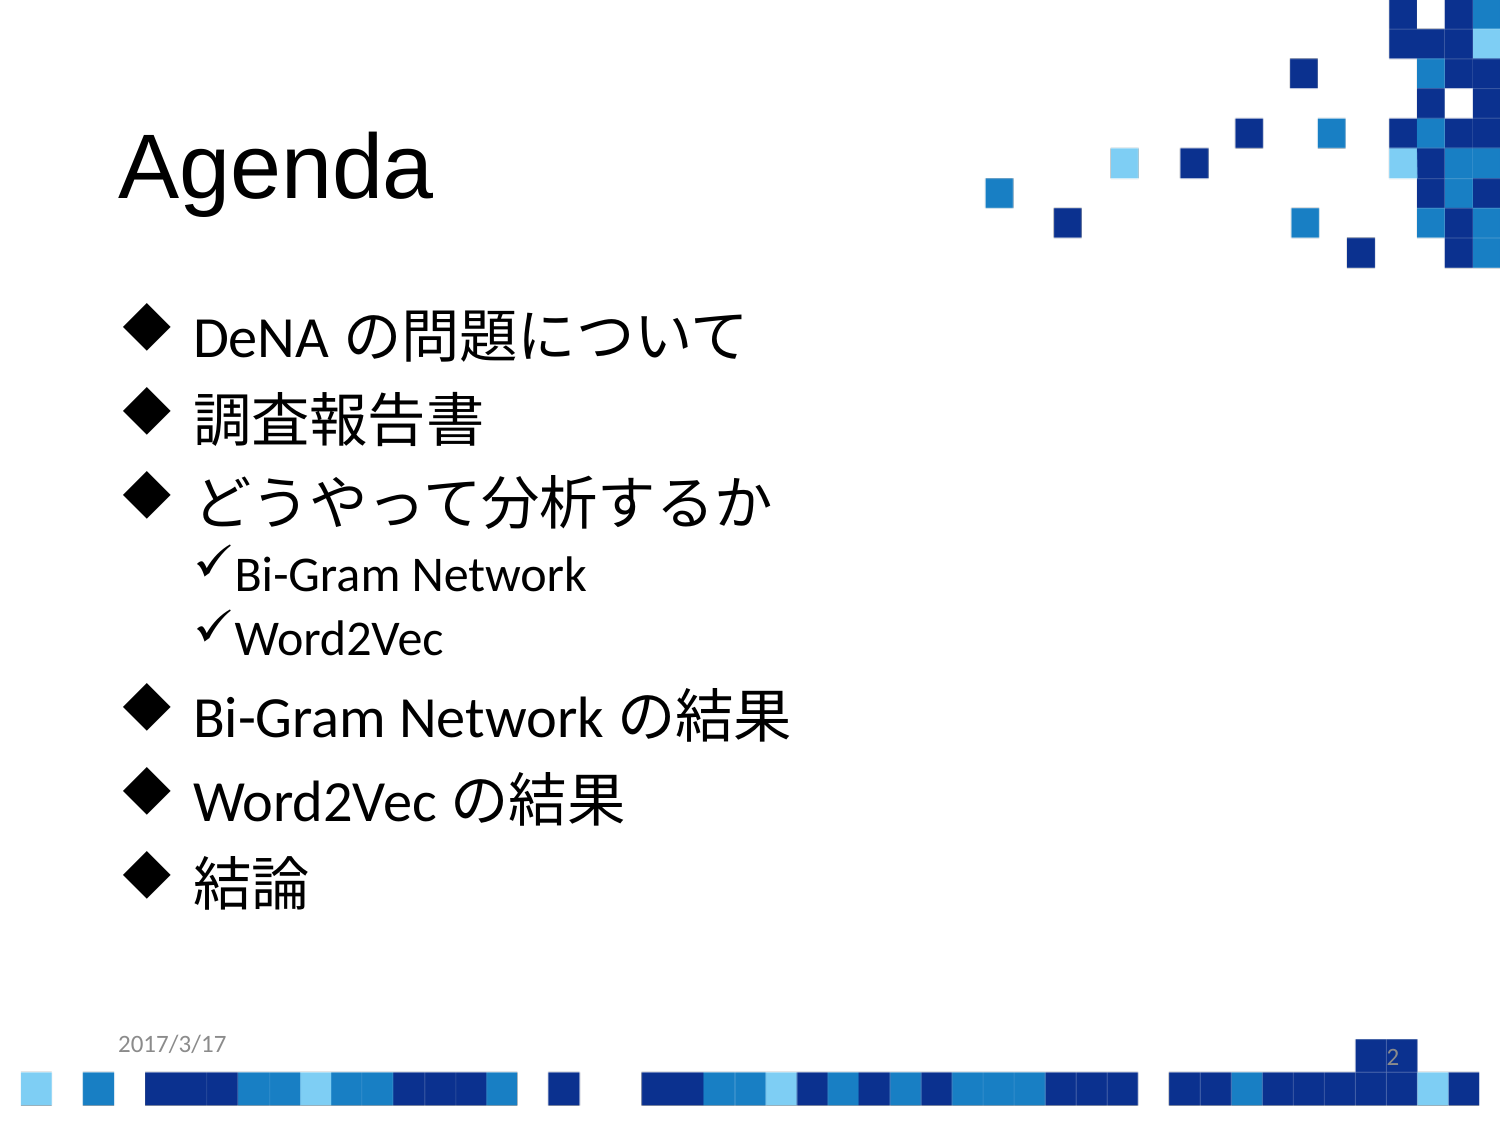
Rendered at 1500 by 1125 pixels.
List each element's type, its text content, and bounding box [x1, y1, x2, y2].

picture [0, 0, 1500, 1125]
list DeNAの問題について 調査報告書 どうやって分析するか Bi-Gram Network Word2Vec Bi-Gram Networkの結果 Word2Vecの結果 結論 [103, 299, 1397, 1014]
